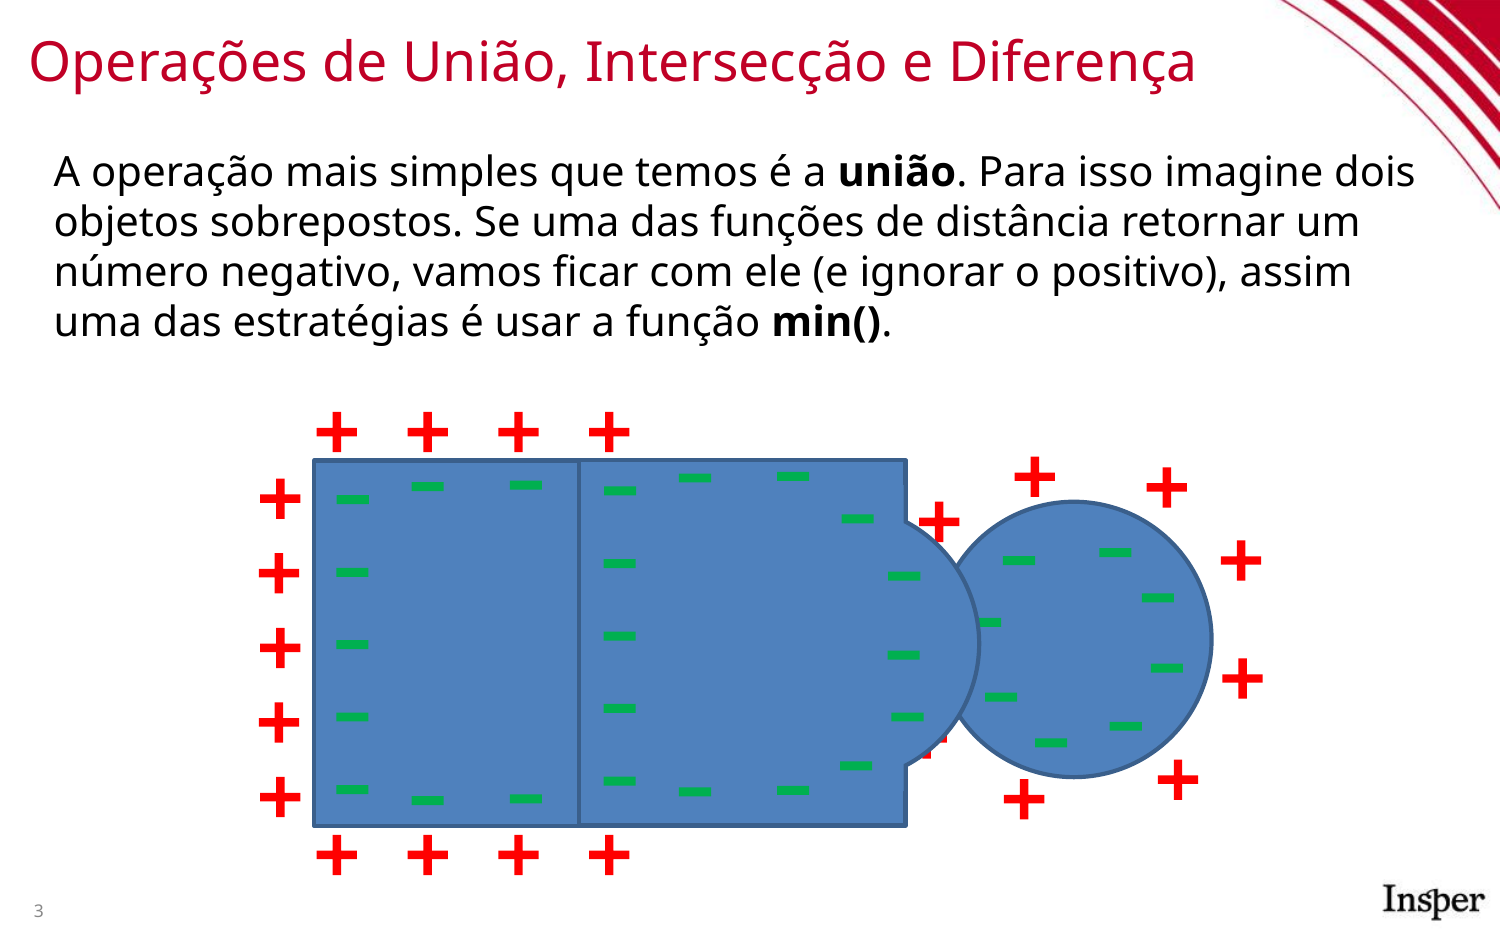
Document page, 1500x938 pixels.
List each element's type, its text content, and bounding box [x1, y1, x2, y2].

slide_number 3 [0, 887, 78, 938]
picture [249, 0, 1500, 938]
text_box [579, 459, 980, 826]
list A operação mais simples que temos é a união. Para isso imagine dois objetos sobrepostos. Se uma das funções de distância retornar um número negativo, vamos ficar com ele (e ignorar o positivo), assim uma das estratégias é usar a função min(). [31, 137, 1447, 876]
title Operações de União, Intersecção e Diferença [13, 18, 1397, 104]
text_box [878, 456, 1263, 820]
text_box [258, 411, 697, 876]
